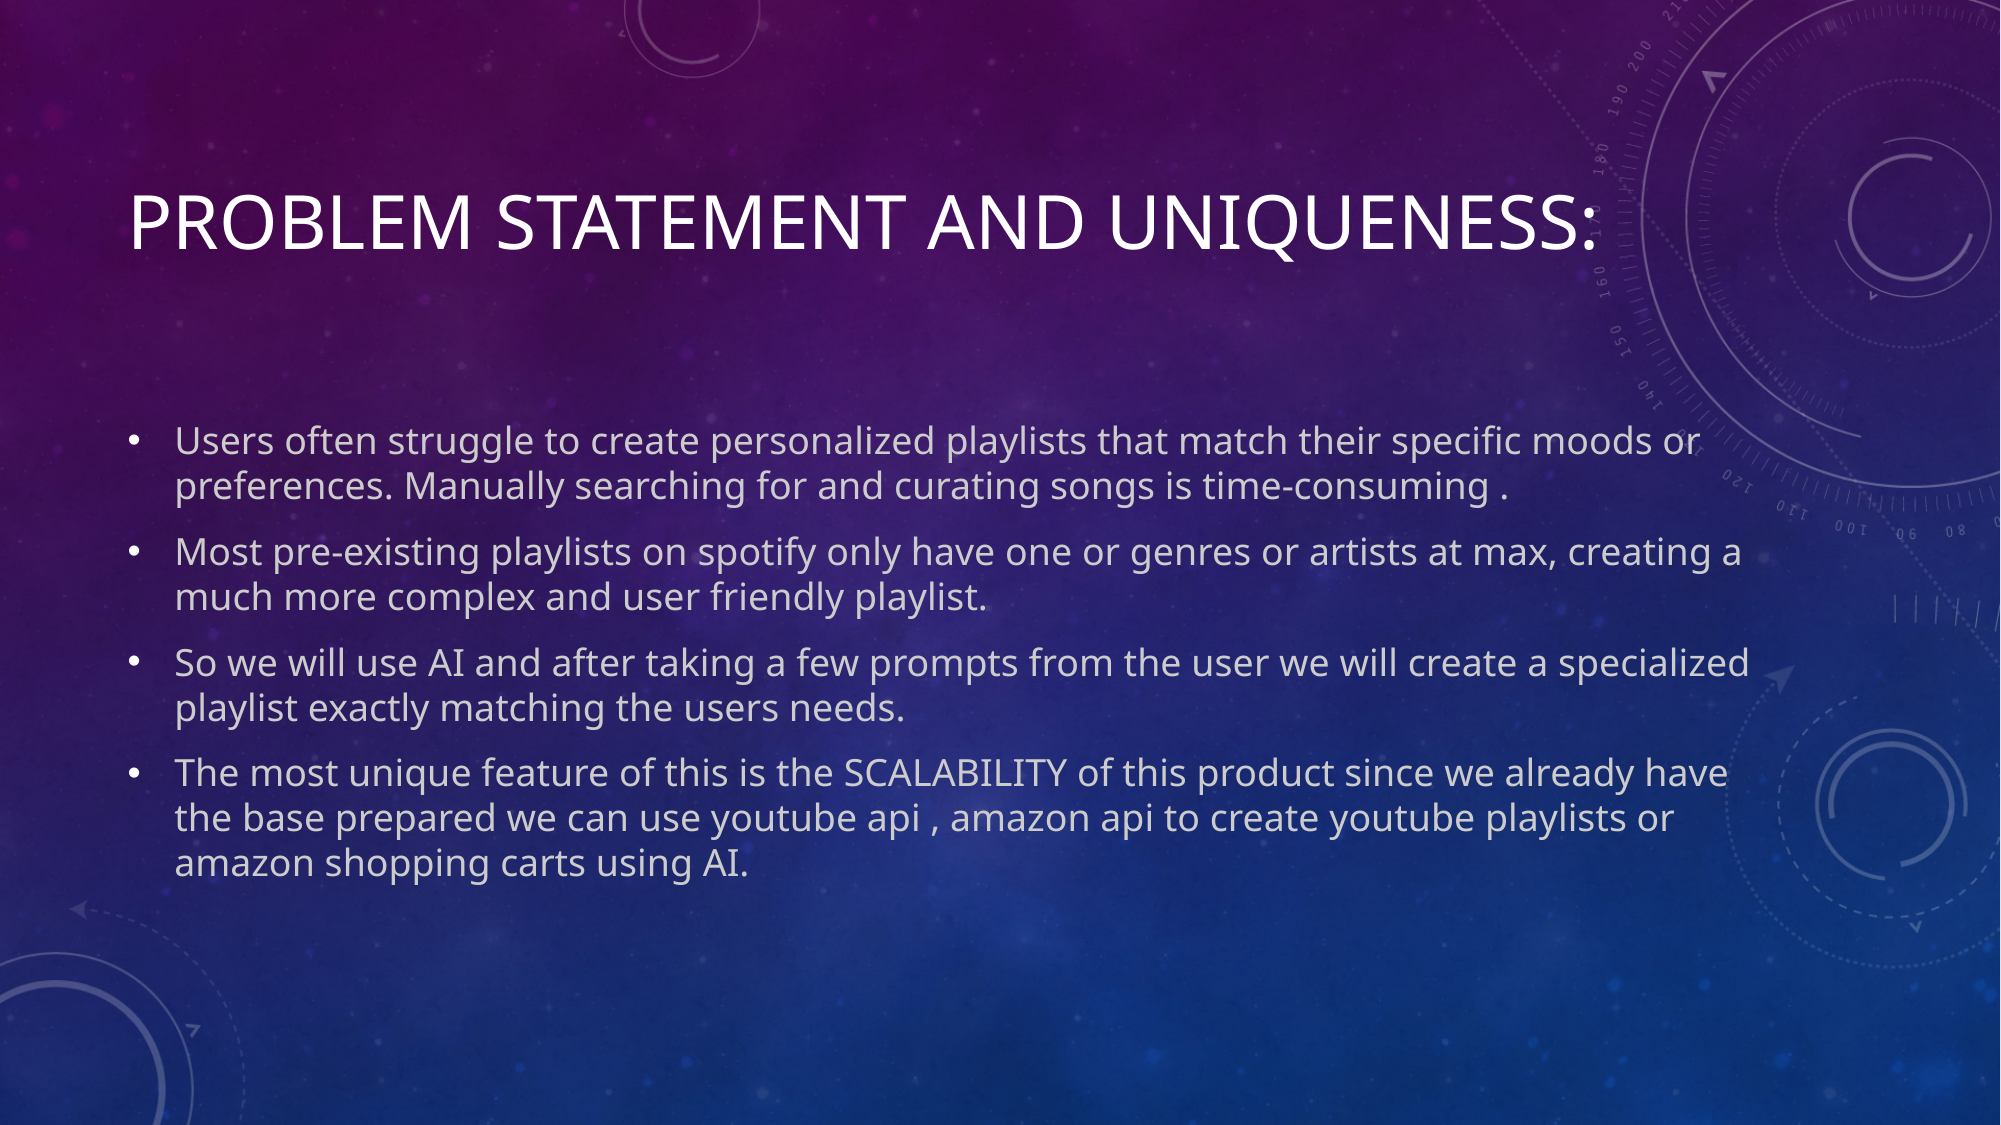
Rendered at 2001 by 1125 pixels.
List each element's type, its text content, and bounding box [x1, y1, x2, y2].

picture [0, 0, 2001, 1125]
title Problem statement and uniqueness: [112, 99, 1775, 339]
list Users often struggle to create personalized playlists that match their specific moods or preferences. Manually searching for and curating songs is time-consuming . Most pre-existing playlists on spotify only have one or genres or artists at max, creating a much more complex and user friendly playlist. So we will use AI and after taking a few prompts from the user we will create a specialized playlist exactly matching the users needs. The most unique feature of this is the SCALABILITY of this product since we already have the base prepared we can use youtube api , amazon api to create youtube playlists or amazon shopping carts using AI. [112, 351, 1775, 950]
